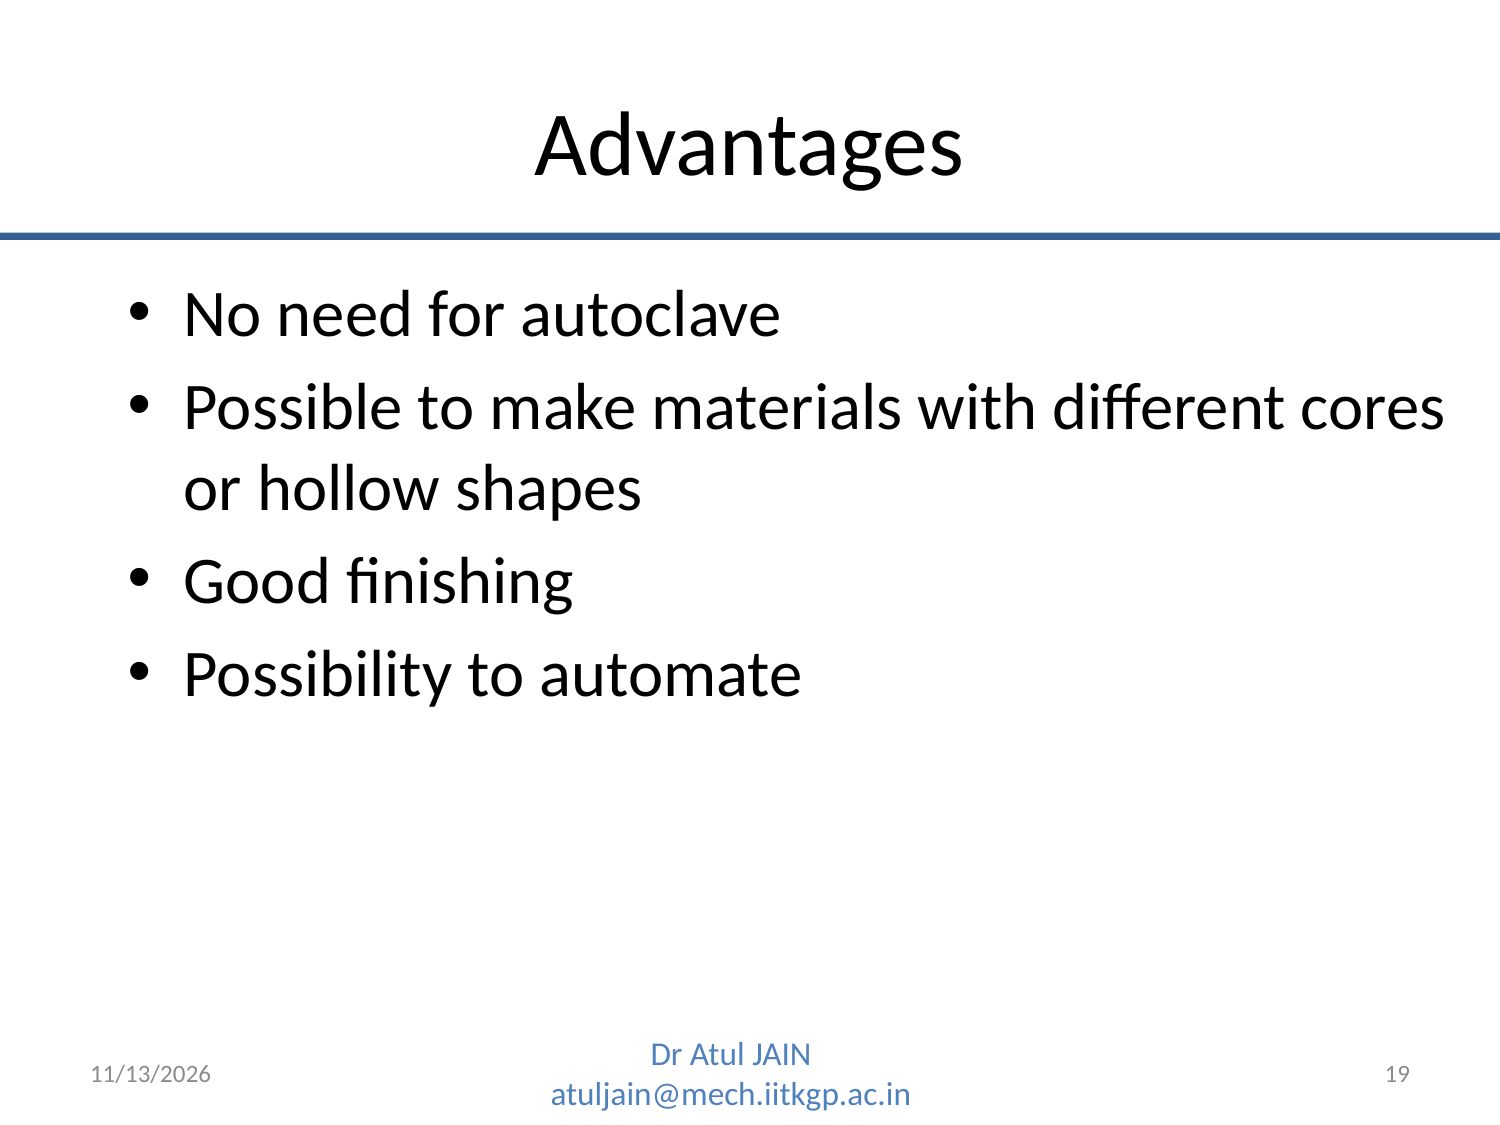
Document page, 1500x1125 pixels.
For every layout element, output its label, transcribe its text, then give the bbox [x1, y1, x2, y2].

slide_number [75, 1042, 425, 1103]
title Advantages [75, 45, 1425, 233]
slide_number 19 [1074, 1042, 1425, 1103]
list No need for autoclave Possible to make materials with different cores or hollow shapes Good finishing Possibility to automate [112, 262, 1463, 1005]
